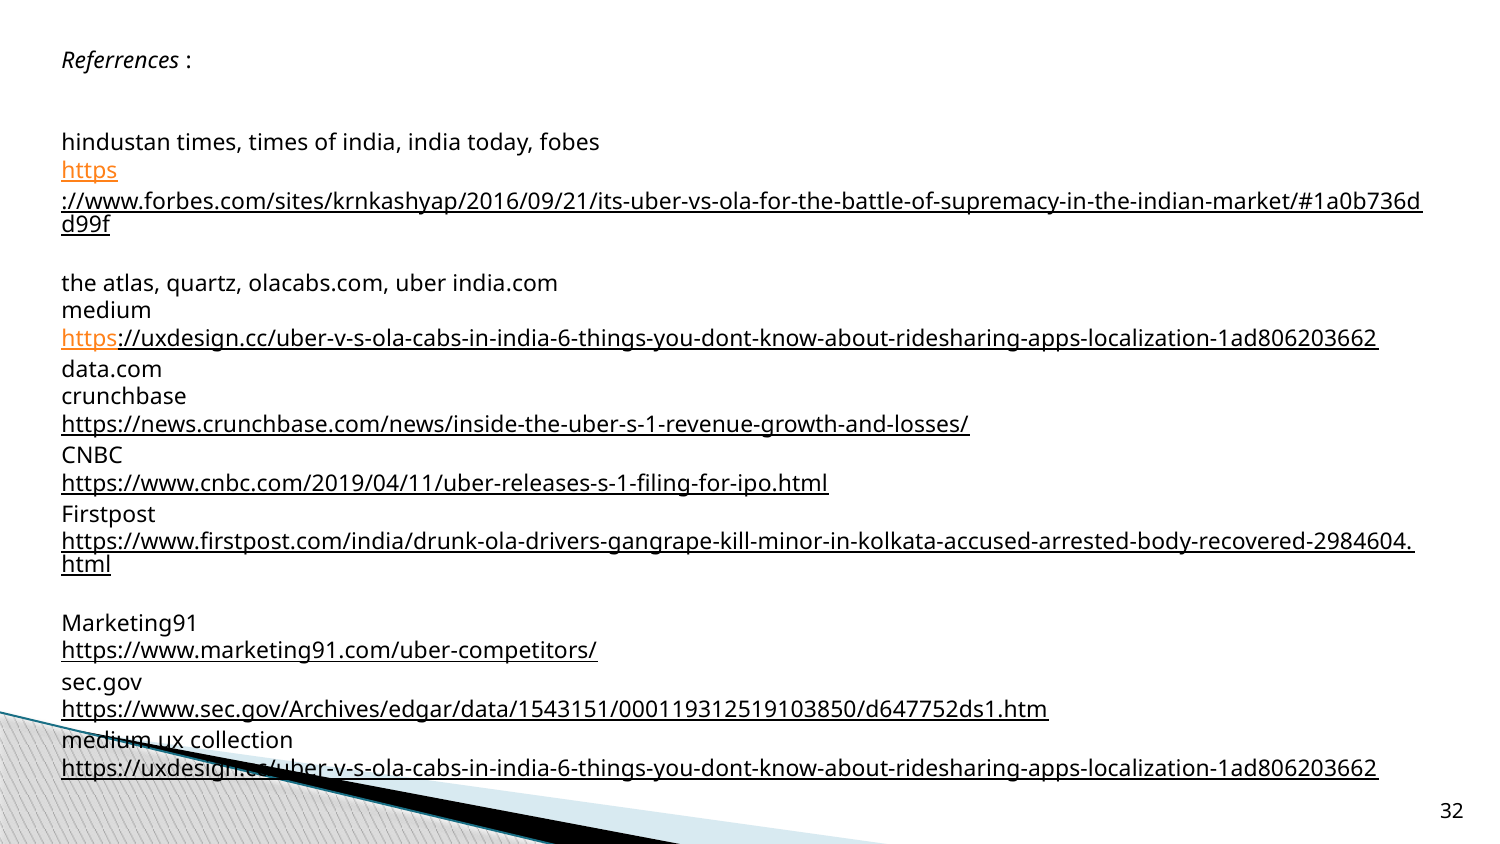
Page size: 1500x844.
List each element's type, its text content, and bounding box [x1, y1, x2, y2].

text_box Referrences : hindustan times, times of india, india today, fobes https://www.forbes.com/sites/krnkashyap/2016/09/21/its-uber-vs-ola-for-the-battle-of-supremacy-in-the-indian-market/#1a0b736dd99f the atlas, quartz, olacabs.com, uber india.com medium https://uxdesign.cc/uber-v-s-ola-cabs-in-india-6-things-you-dont-know-about-ridesharing-apps-localization-1ad806203662 data.com crunchbase https://news.crunchbase.com/news/inside-the-uber-s-1-revenue-growth-and-losses/ CNBC https://www.cnbc.com/2019/04/11/uber-releases-s-1-filing-for-ipo.html Firstpost https://www.firstpost.com/india/drunk-ola-drivers-gangrape-kill-minor-in-kolkata-accused-arrested-body-recovered-2984604.html Marketing91 https://www.marketing91.com/uber-competitors/ sec.gov https://www.sec.gov/Archives/edgar/data/1543151/000119312519103850/d647752ds1.htm medium ux collection https://uxdesign.cc/uber-v-s-ola-cabs-in-india-6-things-you-dont-know-about-ridesharing-apps-localization-1ad806203662 [46, 38, 1441, 774]
slide_number 32 [1418, 788, 1479, 834]
